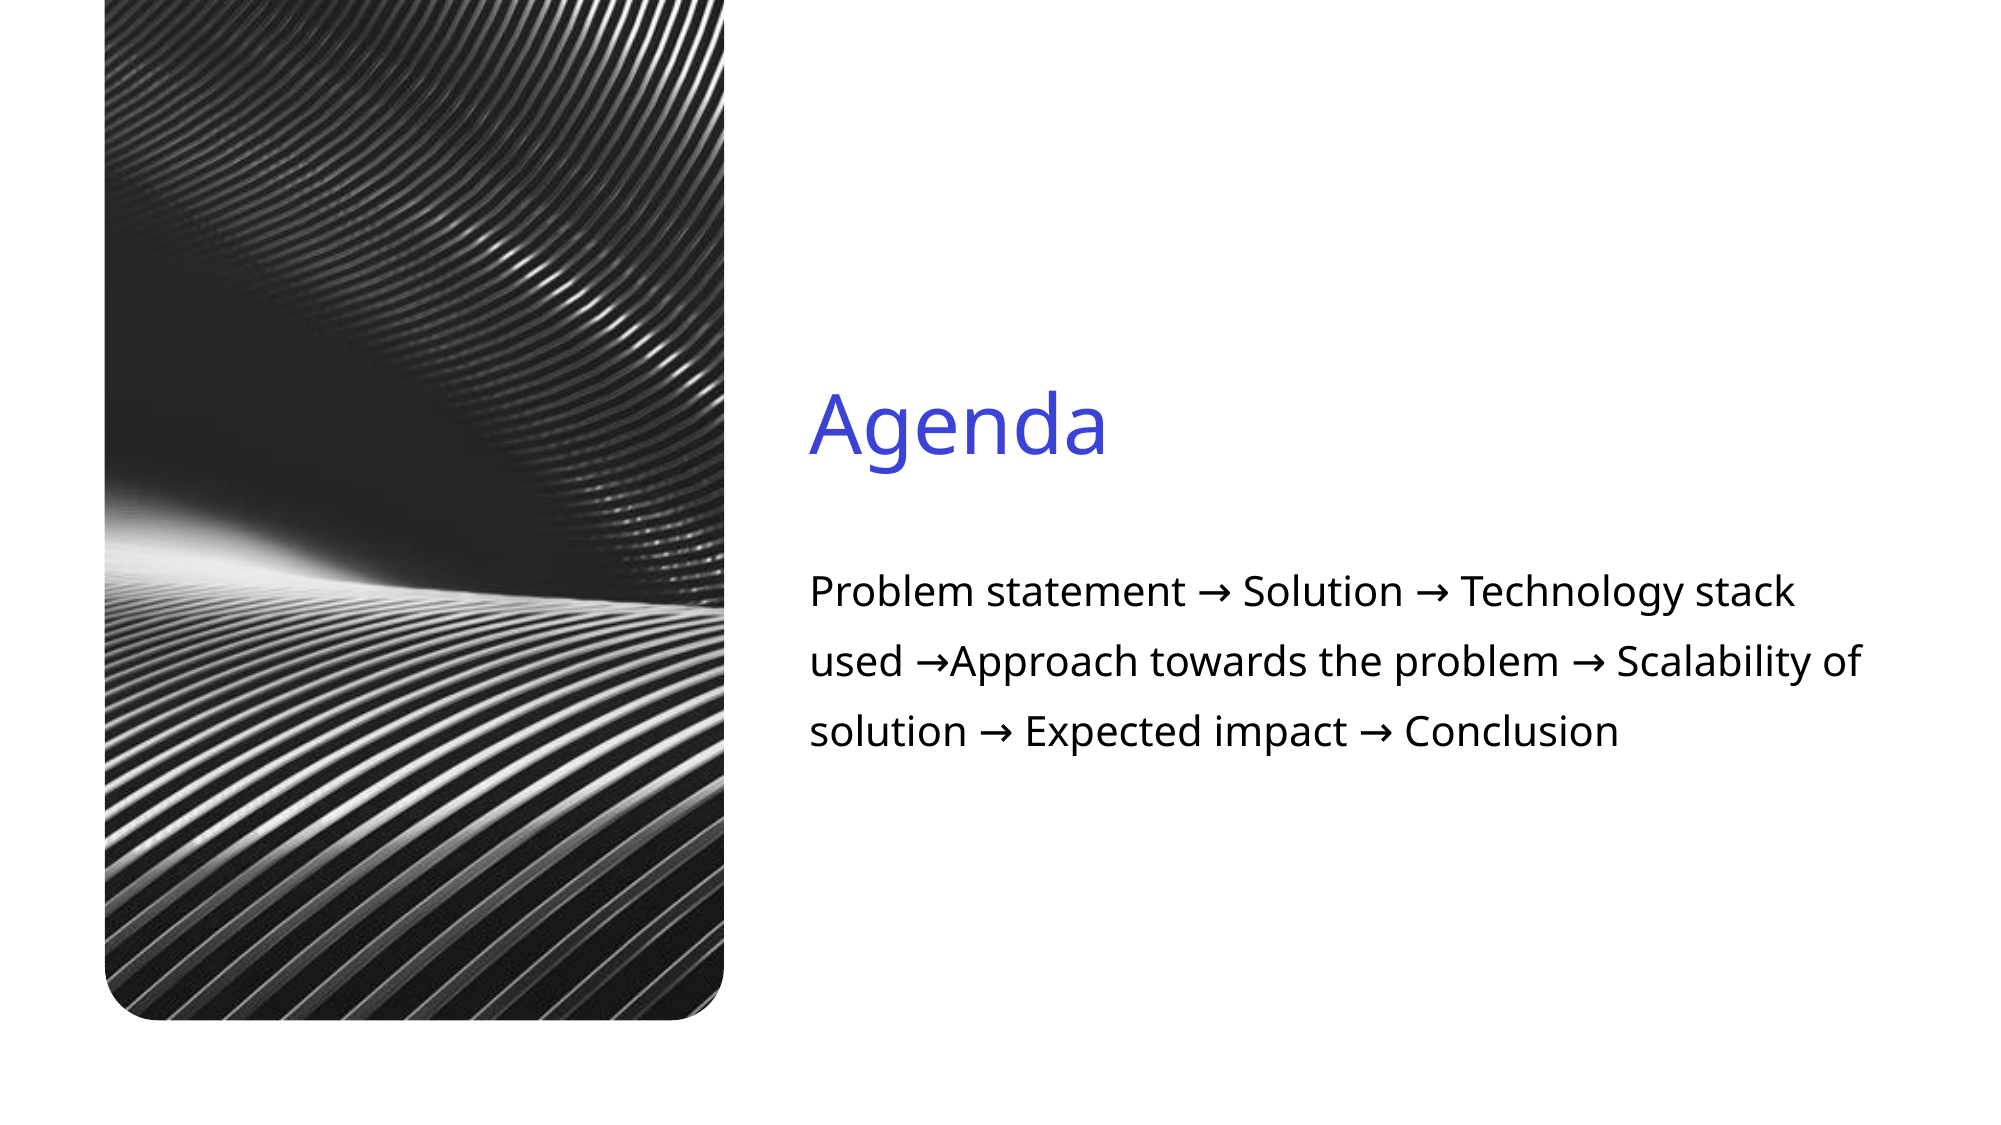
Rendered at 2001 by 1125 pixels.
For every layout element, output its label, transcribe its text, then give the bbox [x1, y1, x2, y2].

title Agenda [794, 134, 1913, 480]
picture [104, 0, 725, 1021]
list Problem statement → Solution → Technology stack used →Approach towards the problem → Scalability of solution → Expected impact → Conclusion [794, 536, 1913, 1021]
